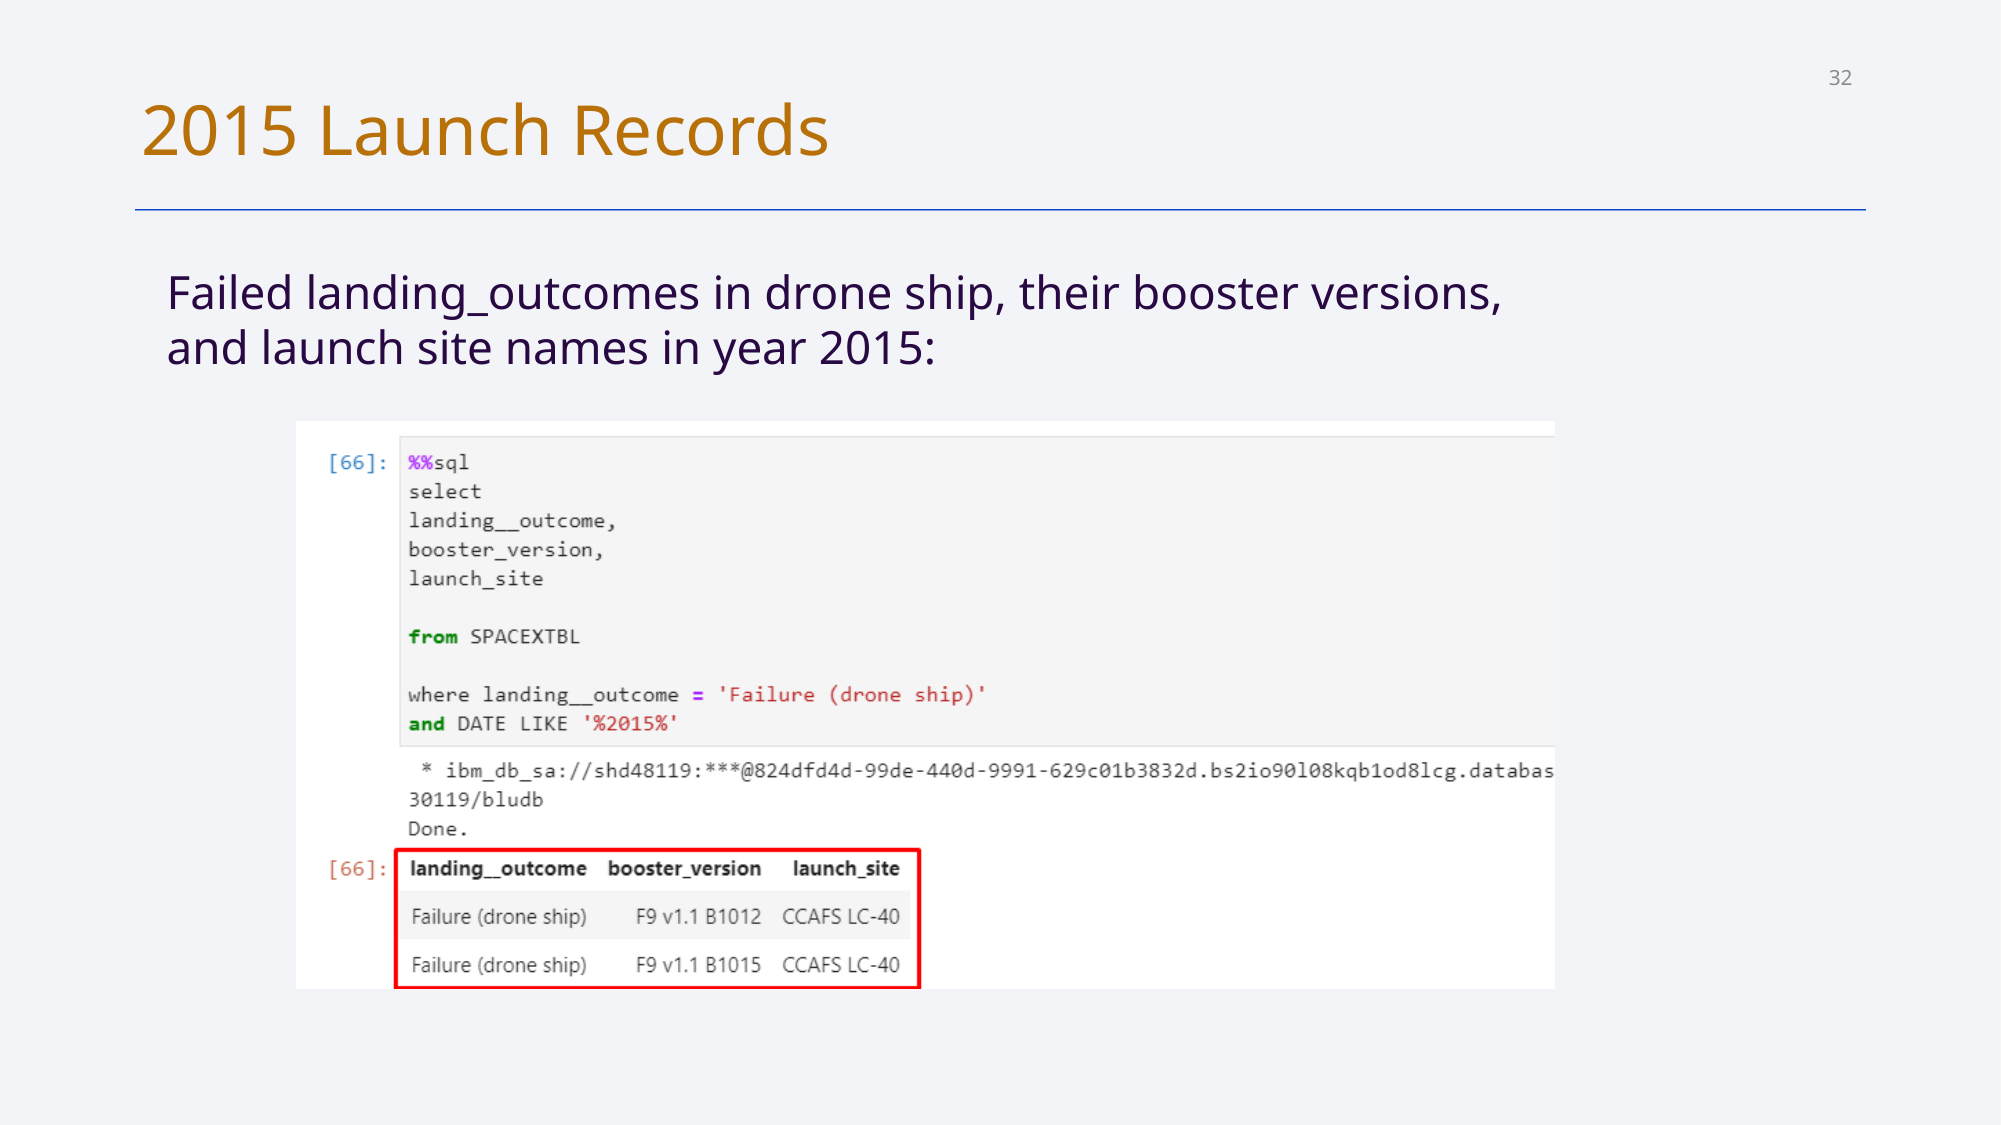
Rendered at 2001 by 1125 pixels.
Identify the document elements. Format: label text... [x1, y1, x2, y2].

picture [0, 0, 2001, 1125]
list Failed landing_outcomes in drone ship, their booster versions, and launch site names in year 2015: [151, 256, 1751, 422]
slide_number 32 [1717, 52, 1868, 105]
text_box 2015 Launch Records [126, 88, 1852, 179]
